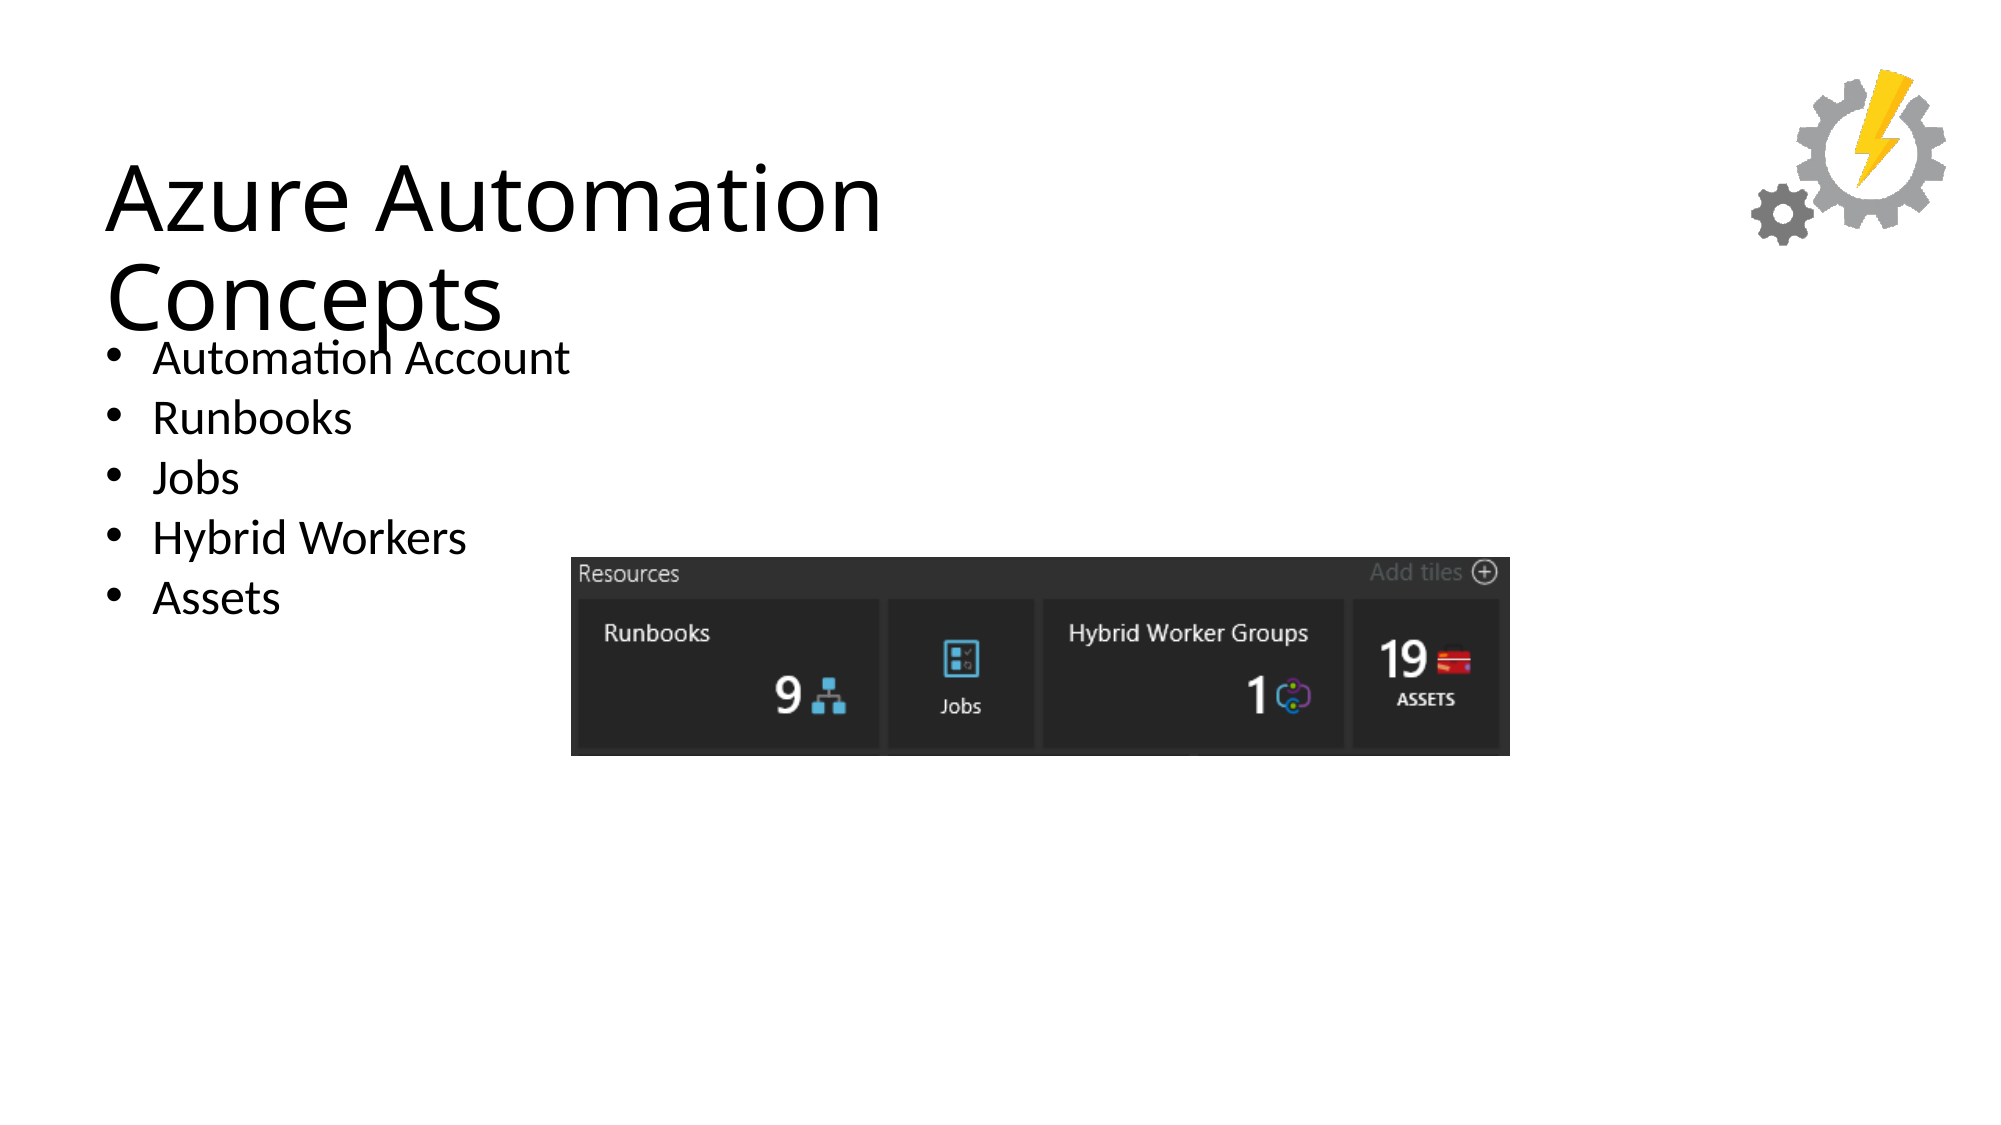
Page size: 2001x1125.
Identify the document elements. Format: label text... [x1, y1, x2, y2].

title Azure Automation Concepts [90, 140, 1311, 362]
picture [571, 557, 1510, 756]
picture [1746, 55, 1951, 260]
text_box Automation Account Runbooks Jobs Hybrid Workers Assets [90, 317, 1053, 682]
